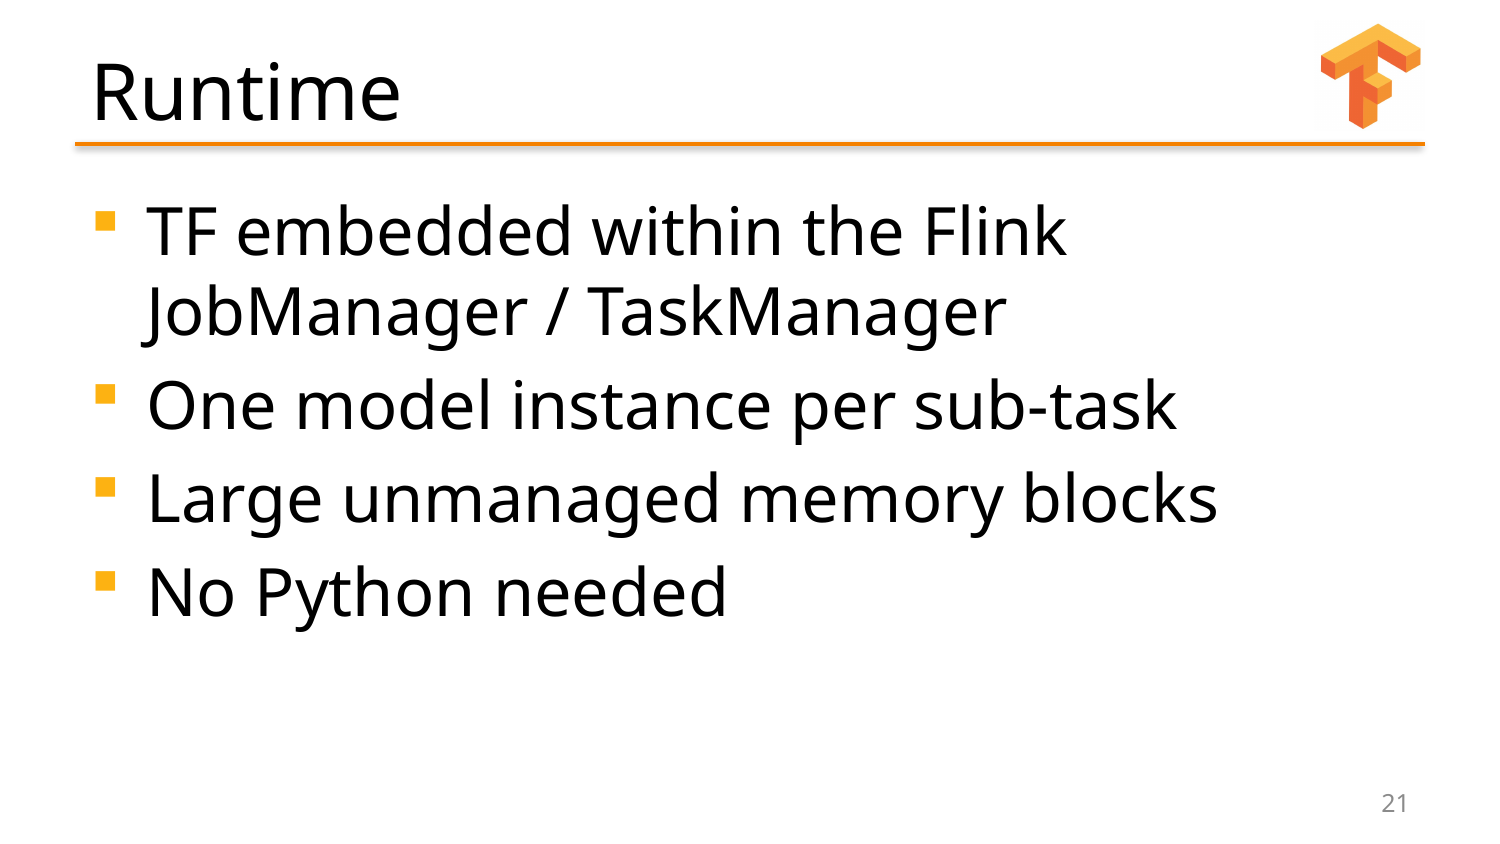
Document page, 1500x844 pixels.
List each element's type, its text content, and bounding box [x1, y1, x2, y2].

list TF embedded within the Flink JobManager / TaskManager One model instance per sub-task Large unmanaged memory blocks No Python needed [75, 181, 1425, 754]
picture [1314, 20, 1425, 131]
slide_number 21 [1074, 782, 1425, 827]
title Runtime [75, 33, 1302, 145]
